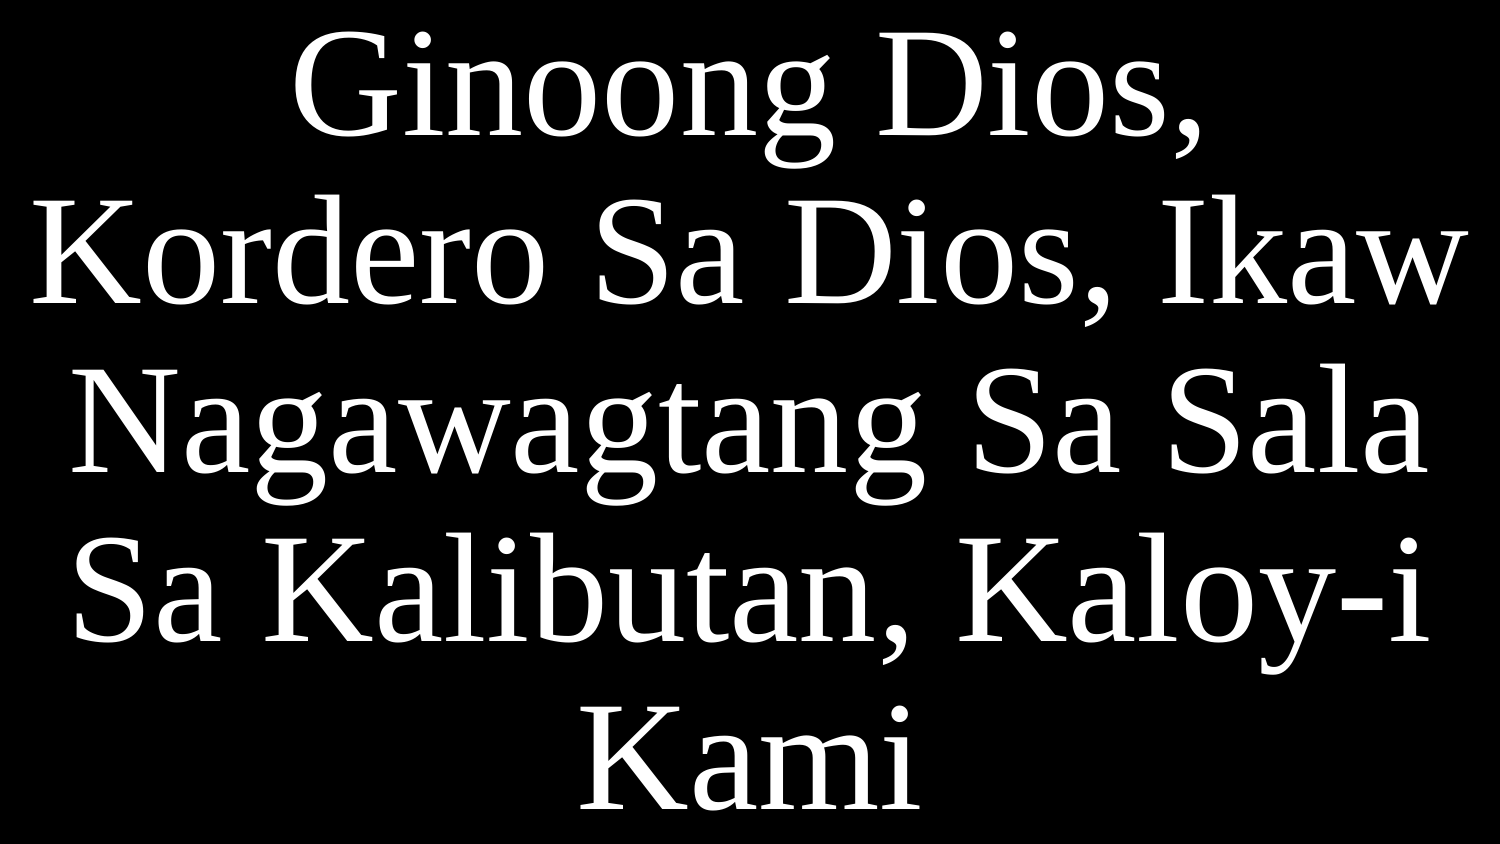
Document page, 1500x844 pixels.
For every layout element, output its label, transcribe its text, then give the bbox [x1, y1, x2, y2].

title Ginoong Dios, Kordero Sa Dios, Ikaw Nagawagtang Sa Sala Sa Kalibutan, Kaloy-i Kami [0, 0, 1500, 844]
